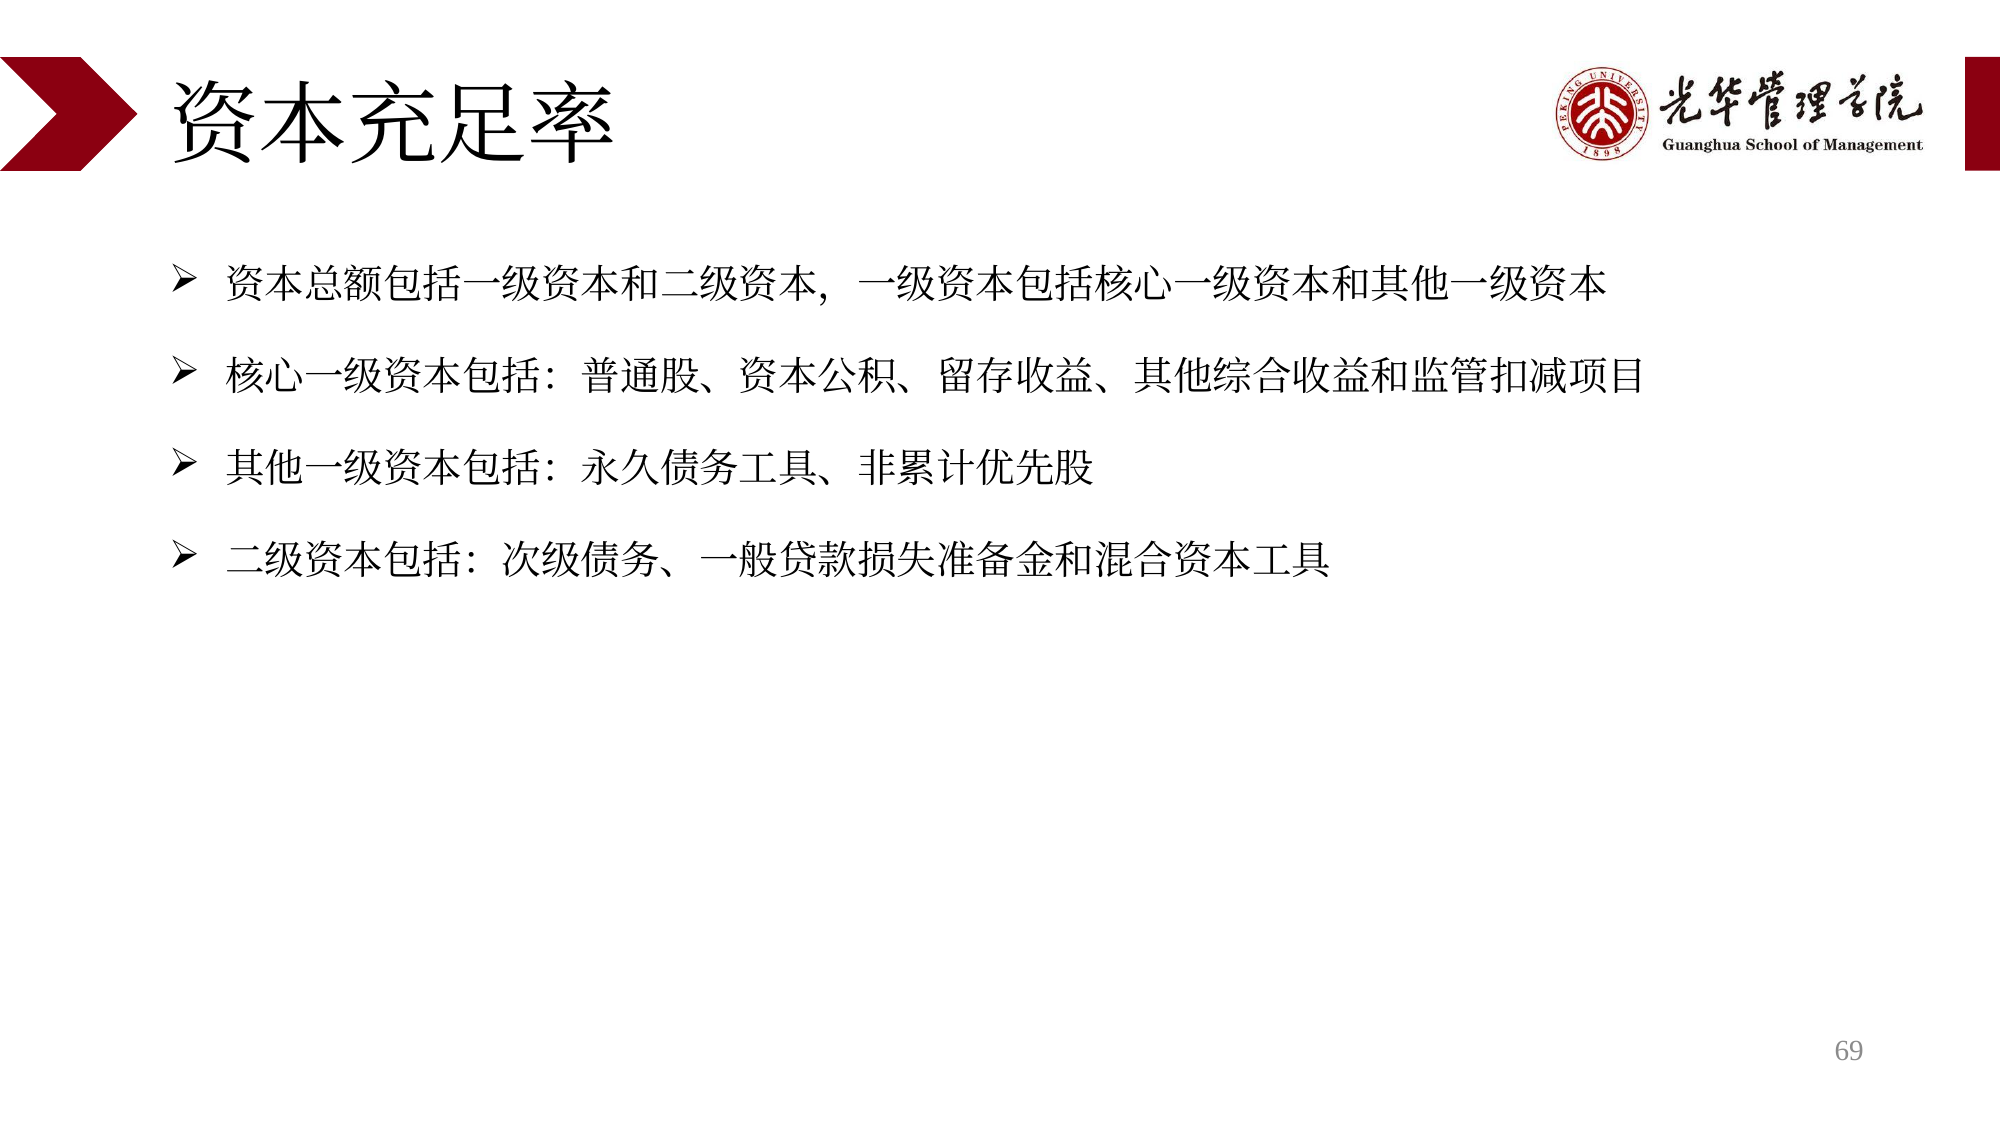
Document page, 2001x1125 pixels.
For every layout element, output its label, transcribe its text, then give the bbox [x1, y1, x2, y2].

list 资本总额包括一级资本和二级资本，一级资本包括核心一级资本和其他一级资本 核心一级资本包括：普通股、资本公积、留存收益、其他综合收益和监管扣减项目 其他一级资本包括：永久债务工具、非累计优先股 二级资本包括：次级债务、一般贷款损失准备金和混合资本工具 [154, 227, 1880, 986]
slide_number 69 [1429, 1018, 1880, 1079]
picture [1507, 27, 1965, 200]
title 资本充足率 [154, 59, 1537, 195]
